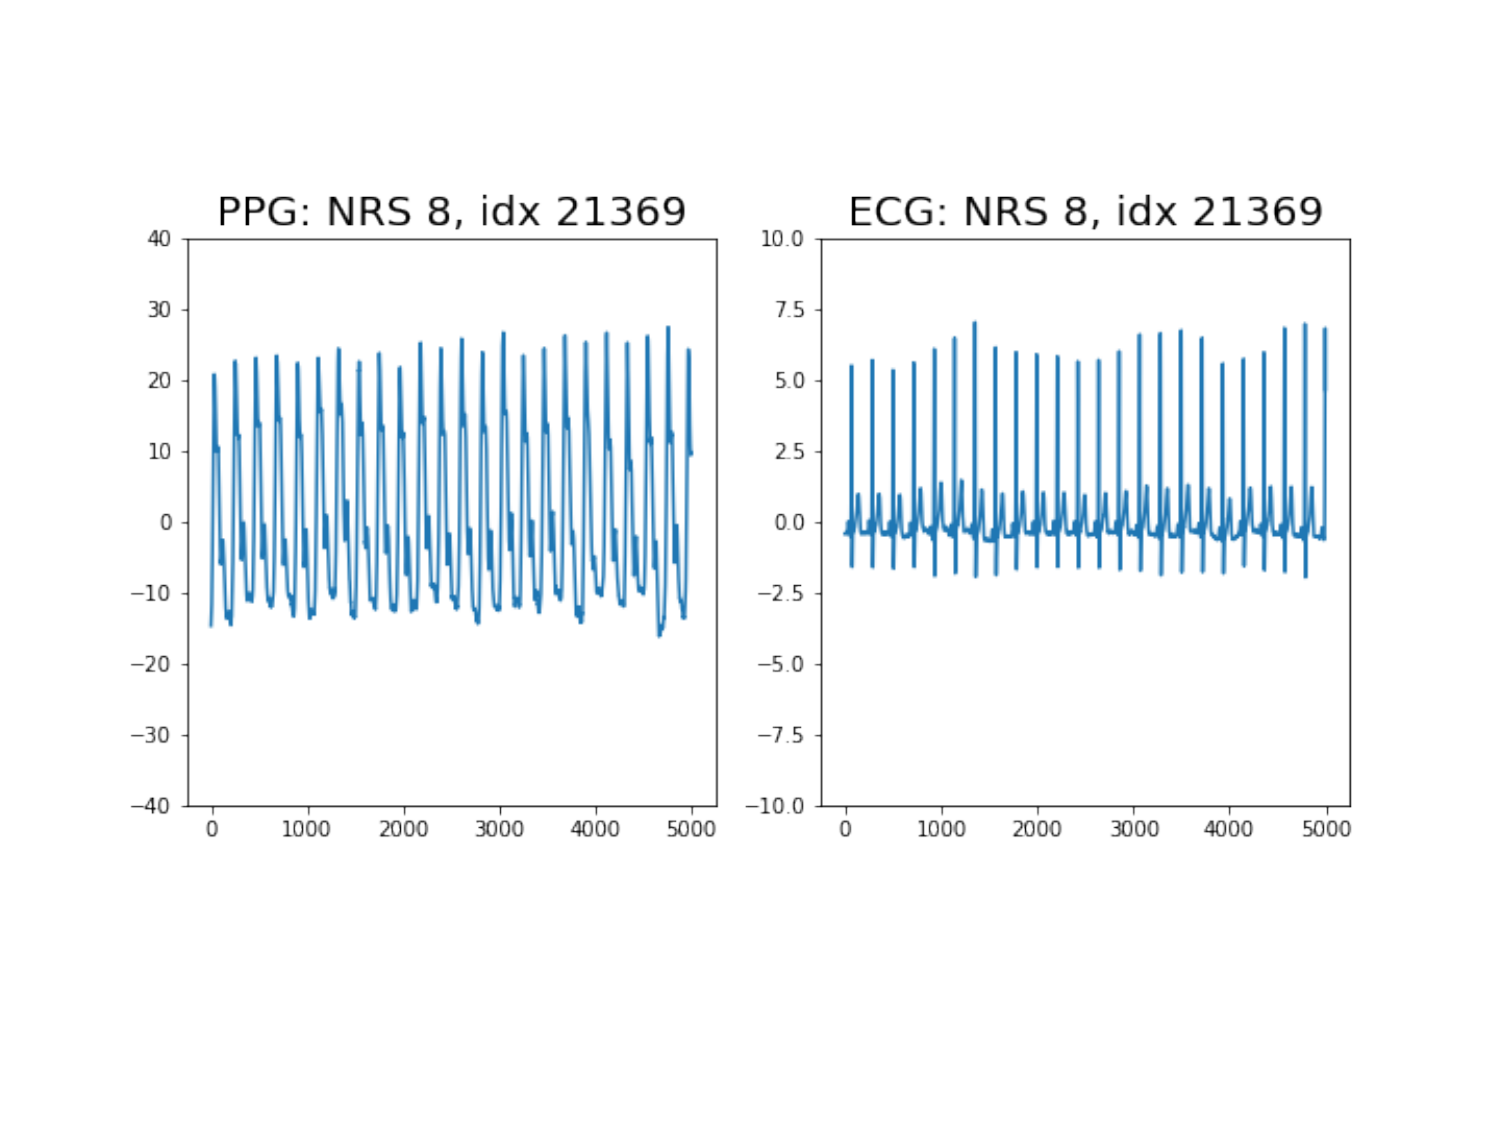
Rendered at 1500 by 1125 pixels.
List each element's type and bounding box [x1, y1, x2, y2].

picture [0, 149, 1500, 901]
